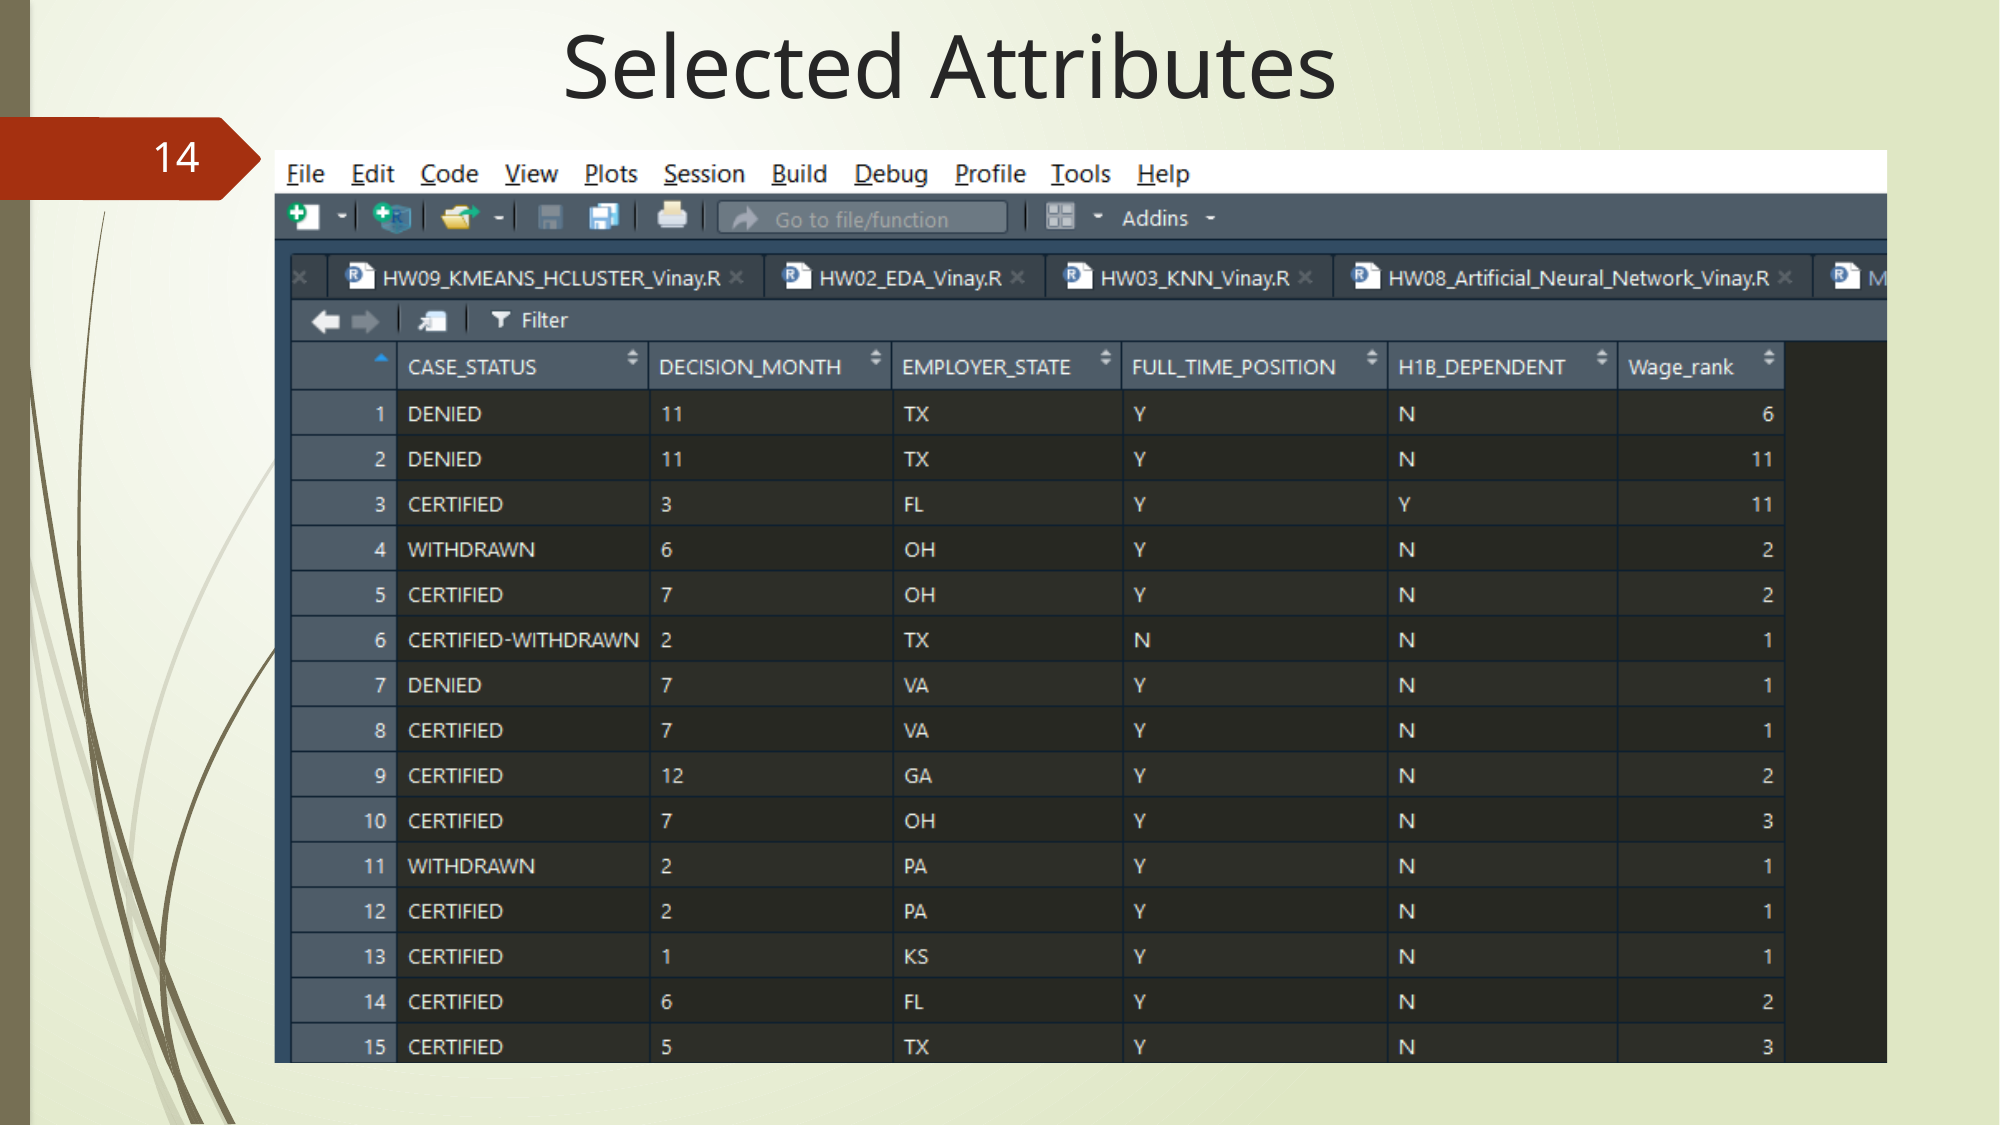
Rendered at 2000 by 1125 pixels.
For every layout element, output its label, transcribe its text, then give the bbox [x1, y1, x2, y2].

slide_number 14 [87, 129, 216, 190]
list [274, 149, 1888, 1063]
title Selected Attributes [174, 3, 1600, 179]
